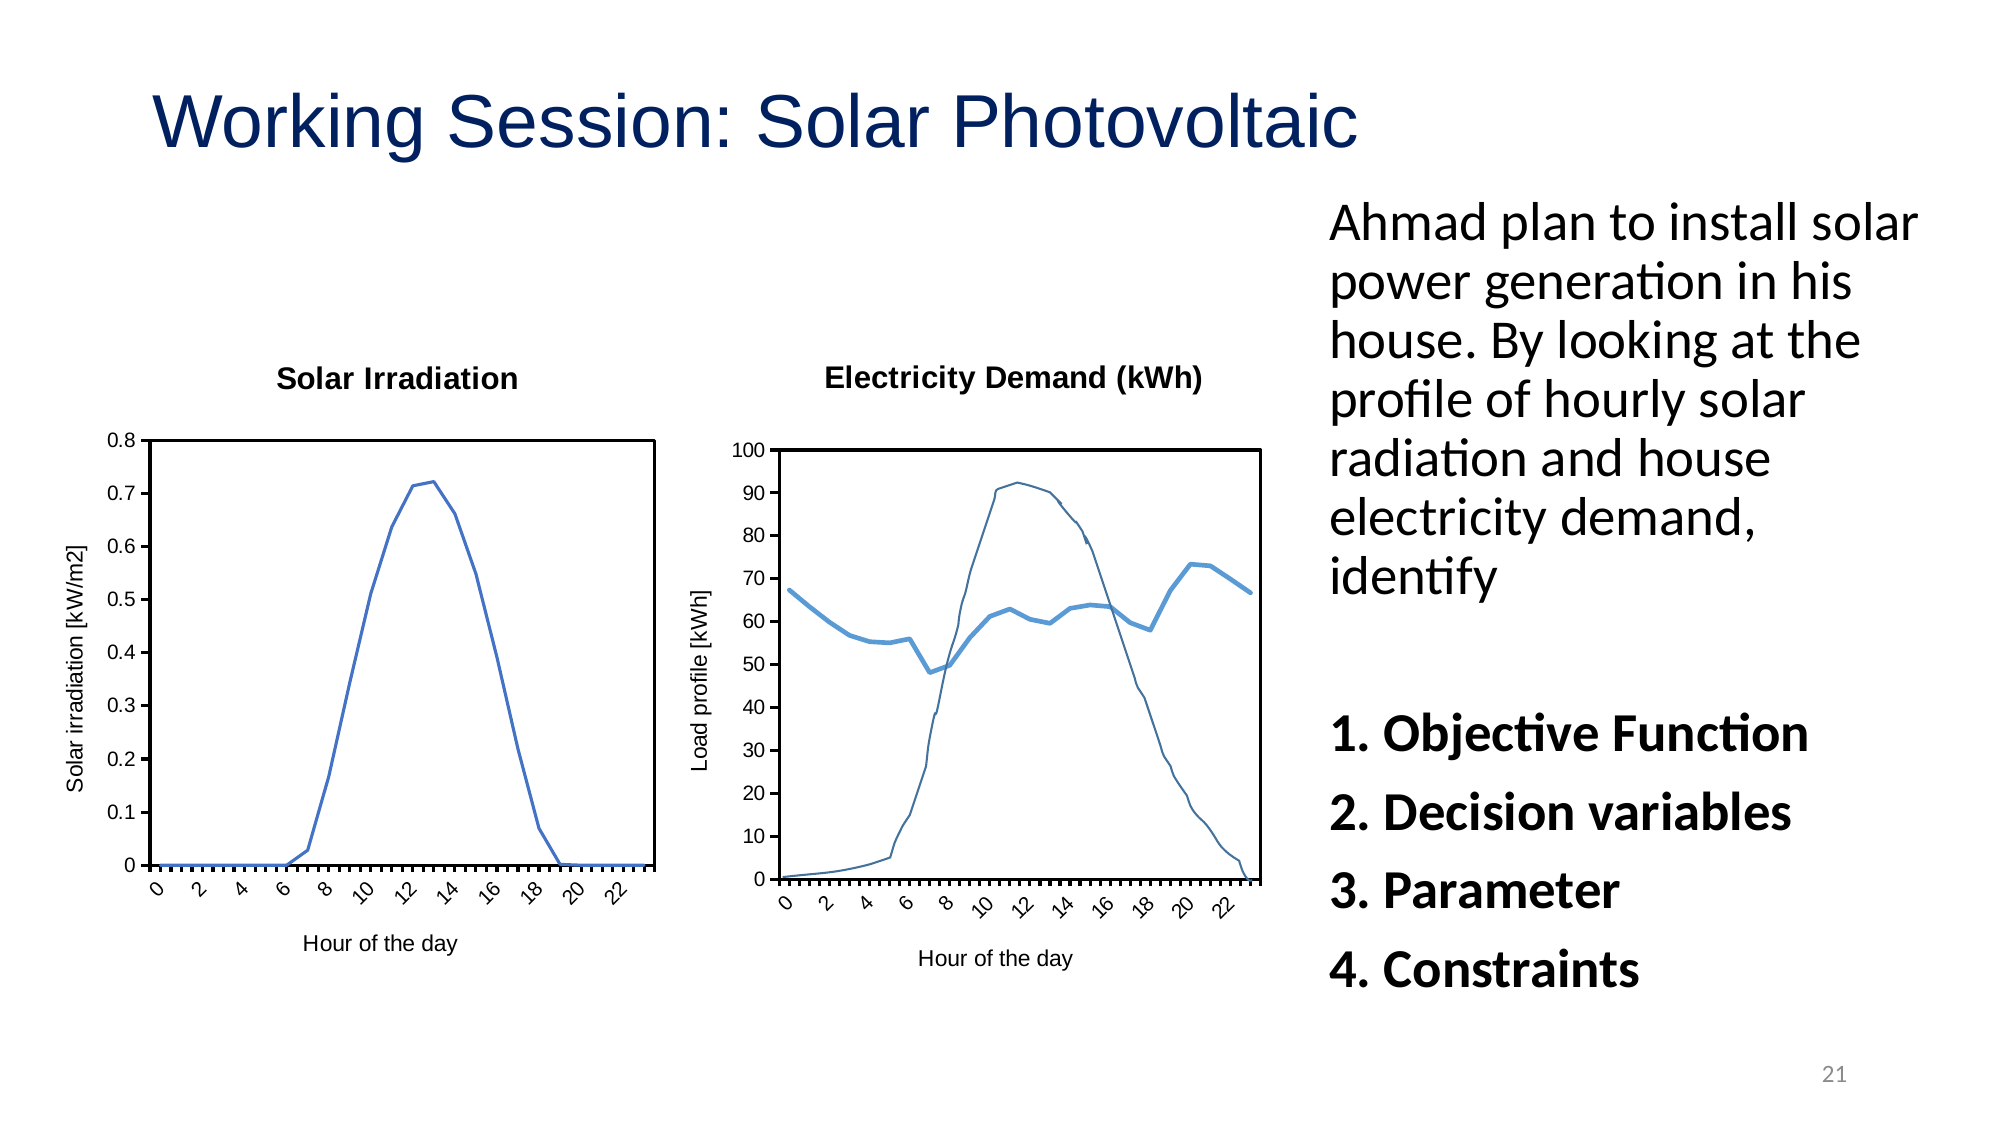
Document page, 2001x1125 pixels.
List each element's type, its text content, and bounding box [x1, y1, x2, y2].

title Working Session: Solar Photovoltaic [137, 14, 1863, 232]
chart [33, 331, 1285, 1039]
slide_number 21 [1412, 1042, 1863, 1103]
list Ahmad plan to install solar power generation in his house. By looking at the profile of hourly solar radiation and house electricity demand, identify 1. Objective Function 2. Decision variables 3. Parameter 4. Constraints [1314, 185, 1944, 1014]
